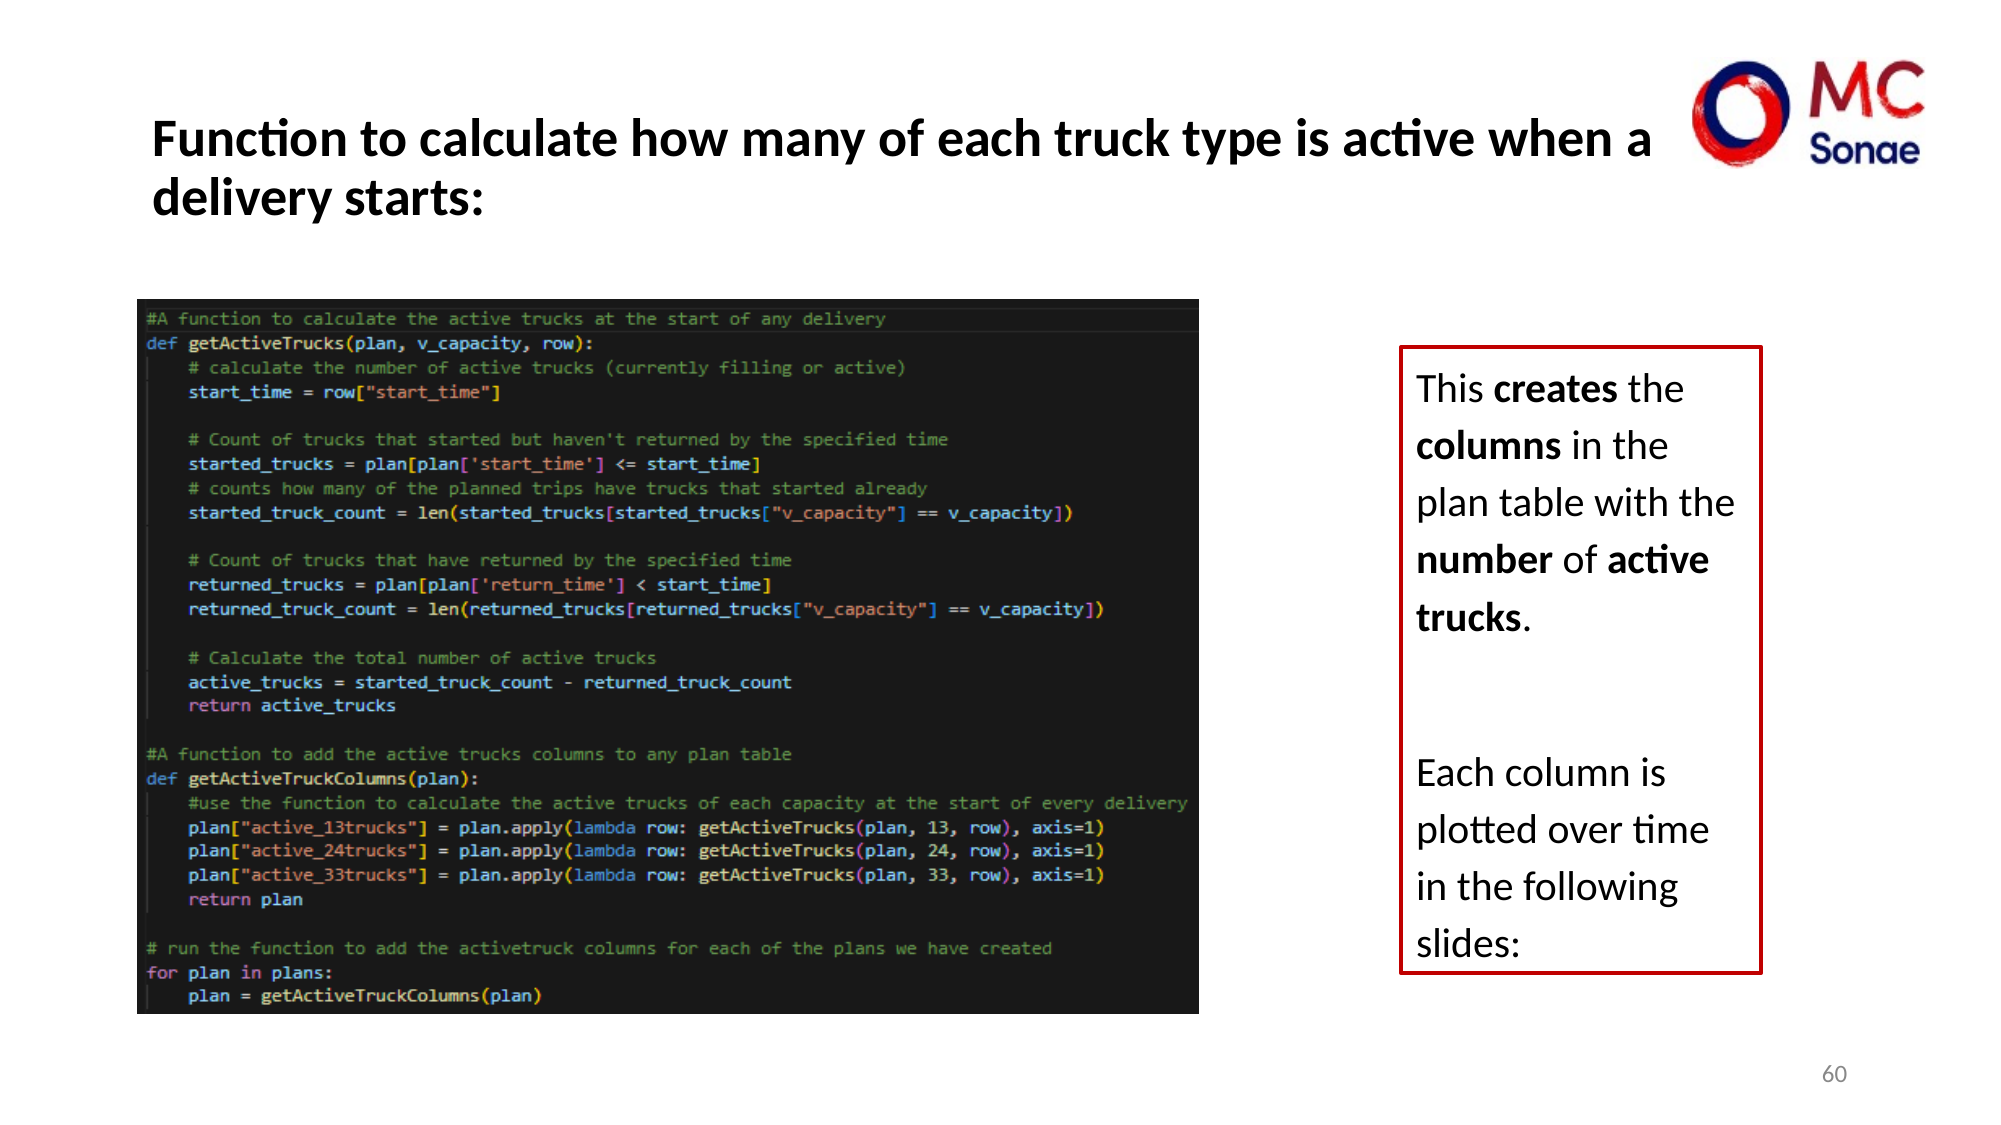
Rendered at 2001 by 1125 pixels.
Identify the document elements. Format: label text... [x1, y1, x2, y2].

picture [137, 299, 1199, 1014]
slide_number ‹#› [1412, 1042, 1863, 1103]
picture [1691, 57, 1926, 169]
text_box This creates the columns in the plan table with the number of active trucks. Each column is plotted over time in the following slides: [1401, 346, 1762, 974]
text_box Function to calculate how many of each truck type is active when a delivery starts: [137, 59, 1743, 278]
